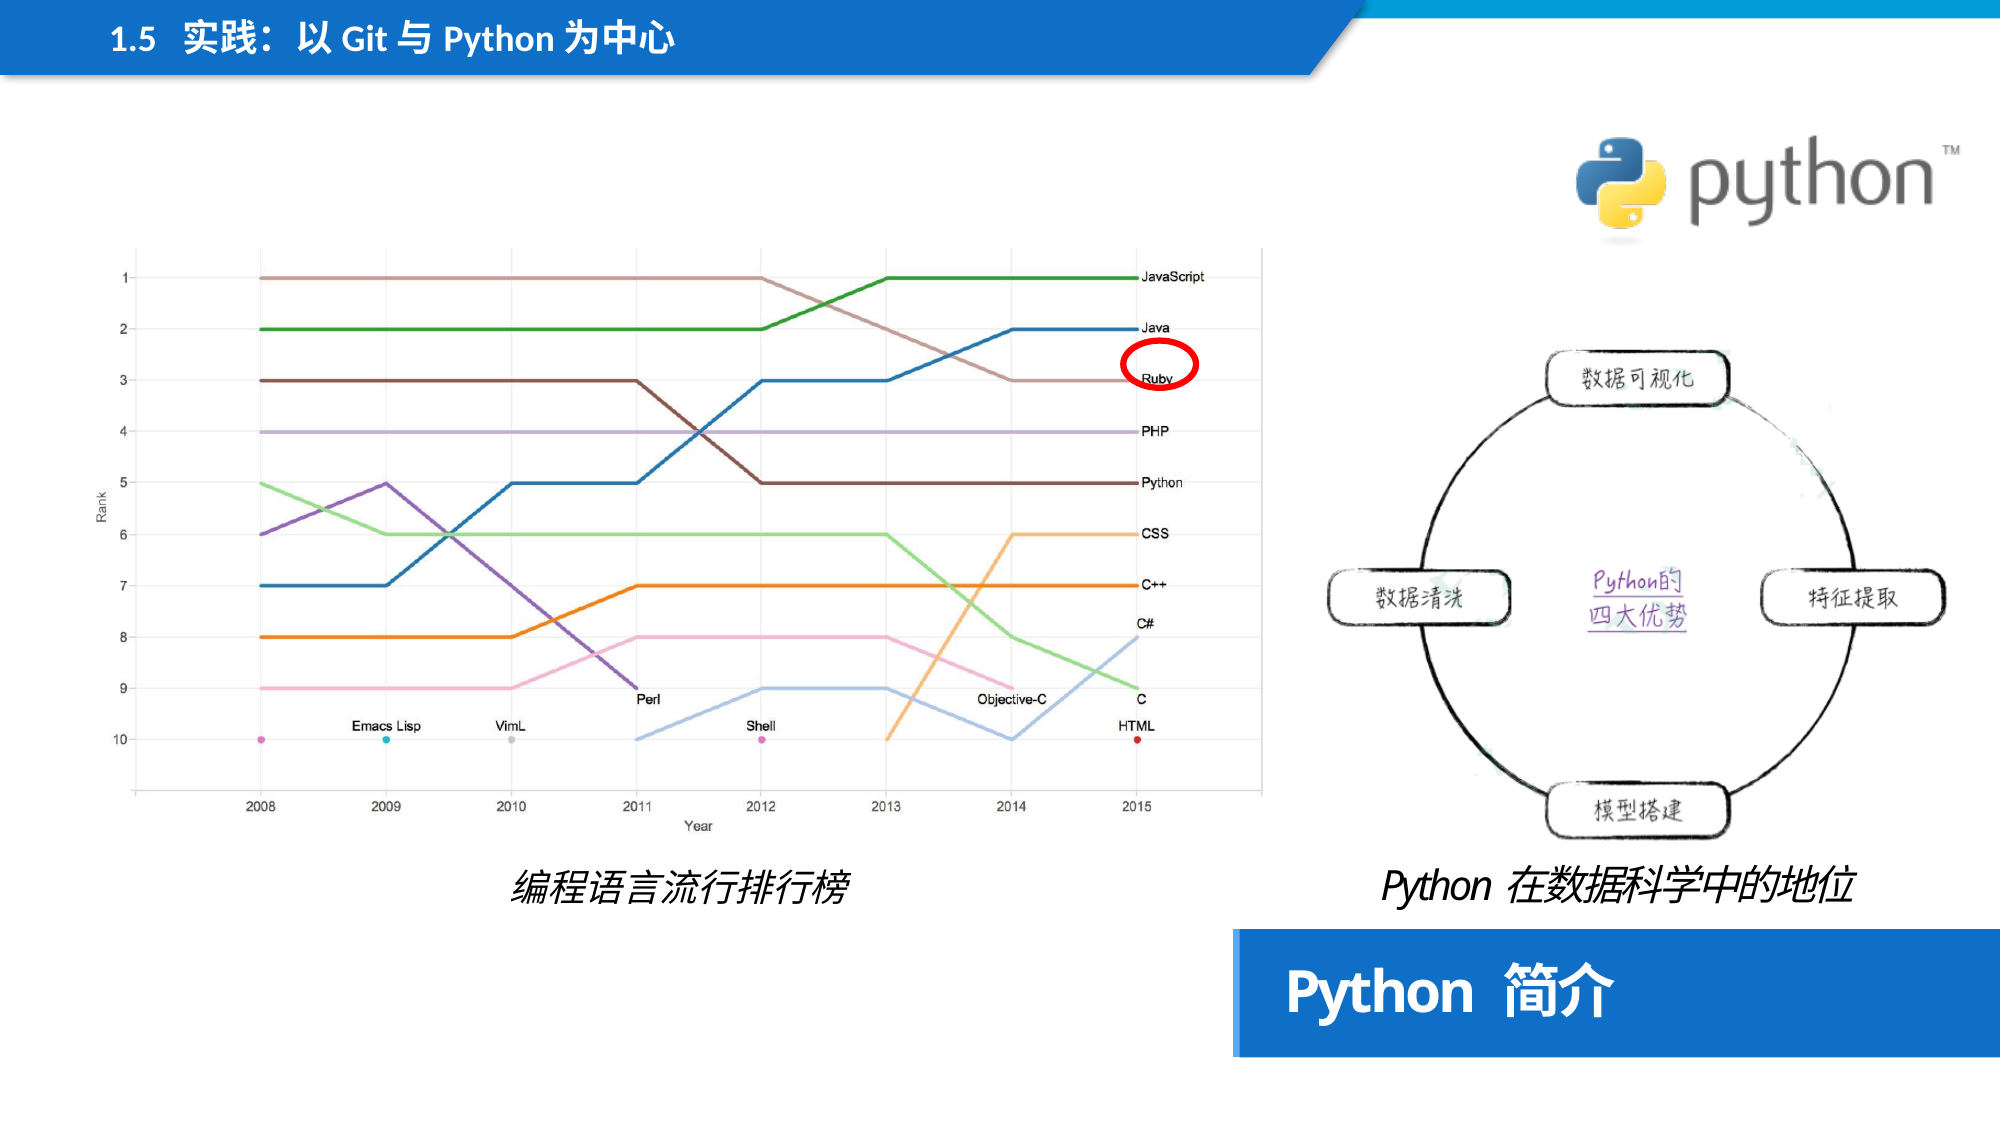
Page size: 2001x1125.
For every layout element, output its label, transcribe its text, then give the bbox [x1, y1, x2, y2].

text_box Python在数据科学中的地位 [1365, 857, 1874, 918]
list 1.5 实践：以Git与Python为中心 [93, 11, 1138, 68]
picture [1572, 133, 1964, 249]
picture [1302, 340, 1963, 846]
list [93, 248, 1264, 843]
text_box 编程语言流行排行榜 [494, 857, 862, 917]
list Python 简介 [1239, 929, 2000, 1058]
